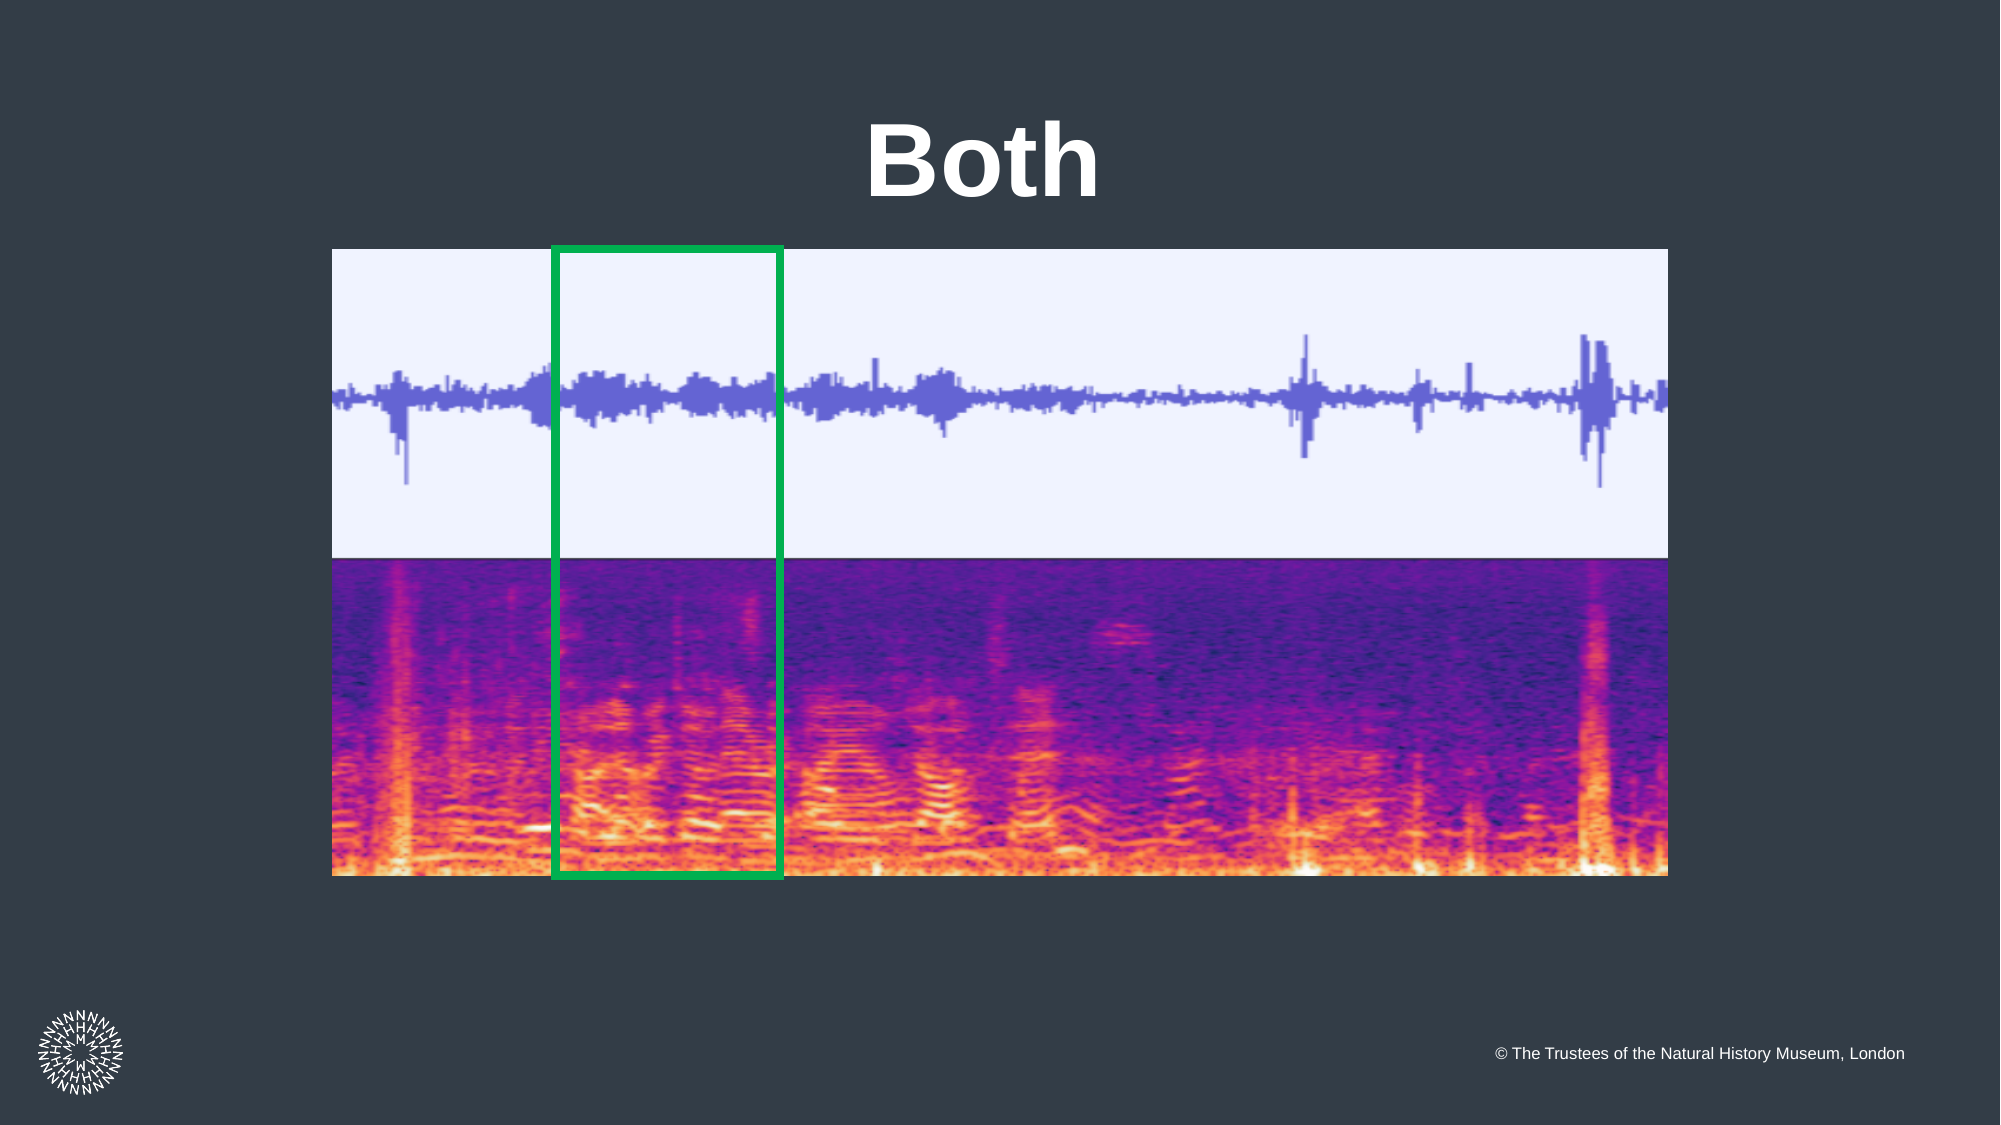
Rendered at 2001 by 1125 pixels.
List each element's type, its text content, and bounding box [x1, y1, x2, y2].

picture [332, 249, 1668, 876]
picture [38, 1010, 123, 1095]
title Both [18, 89, 1949, 213]
